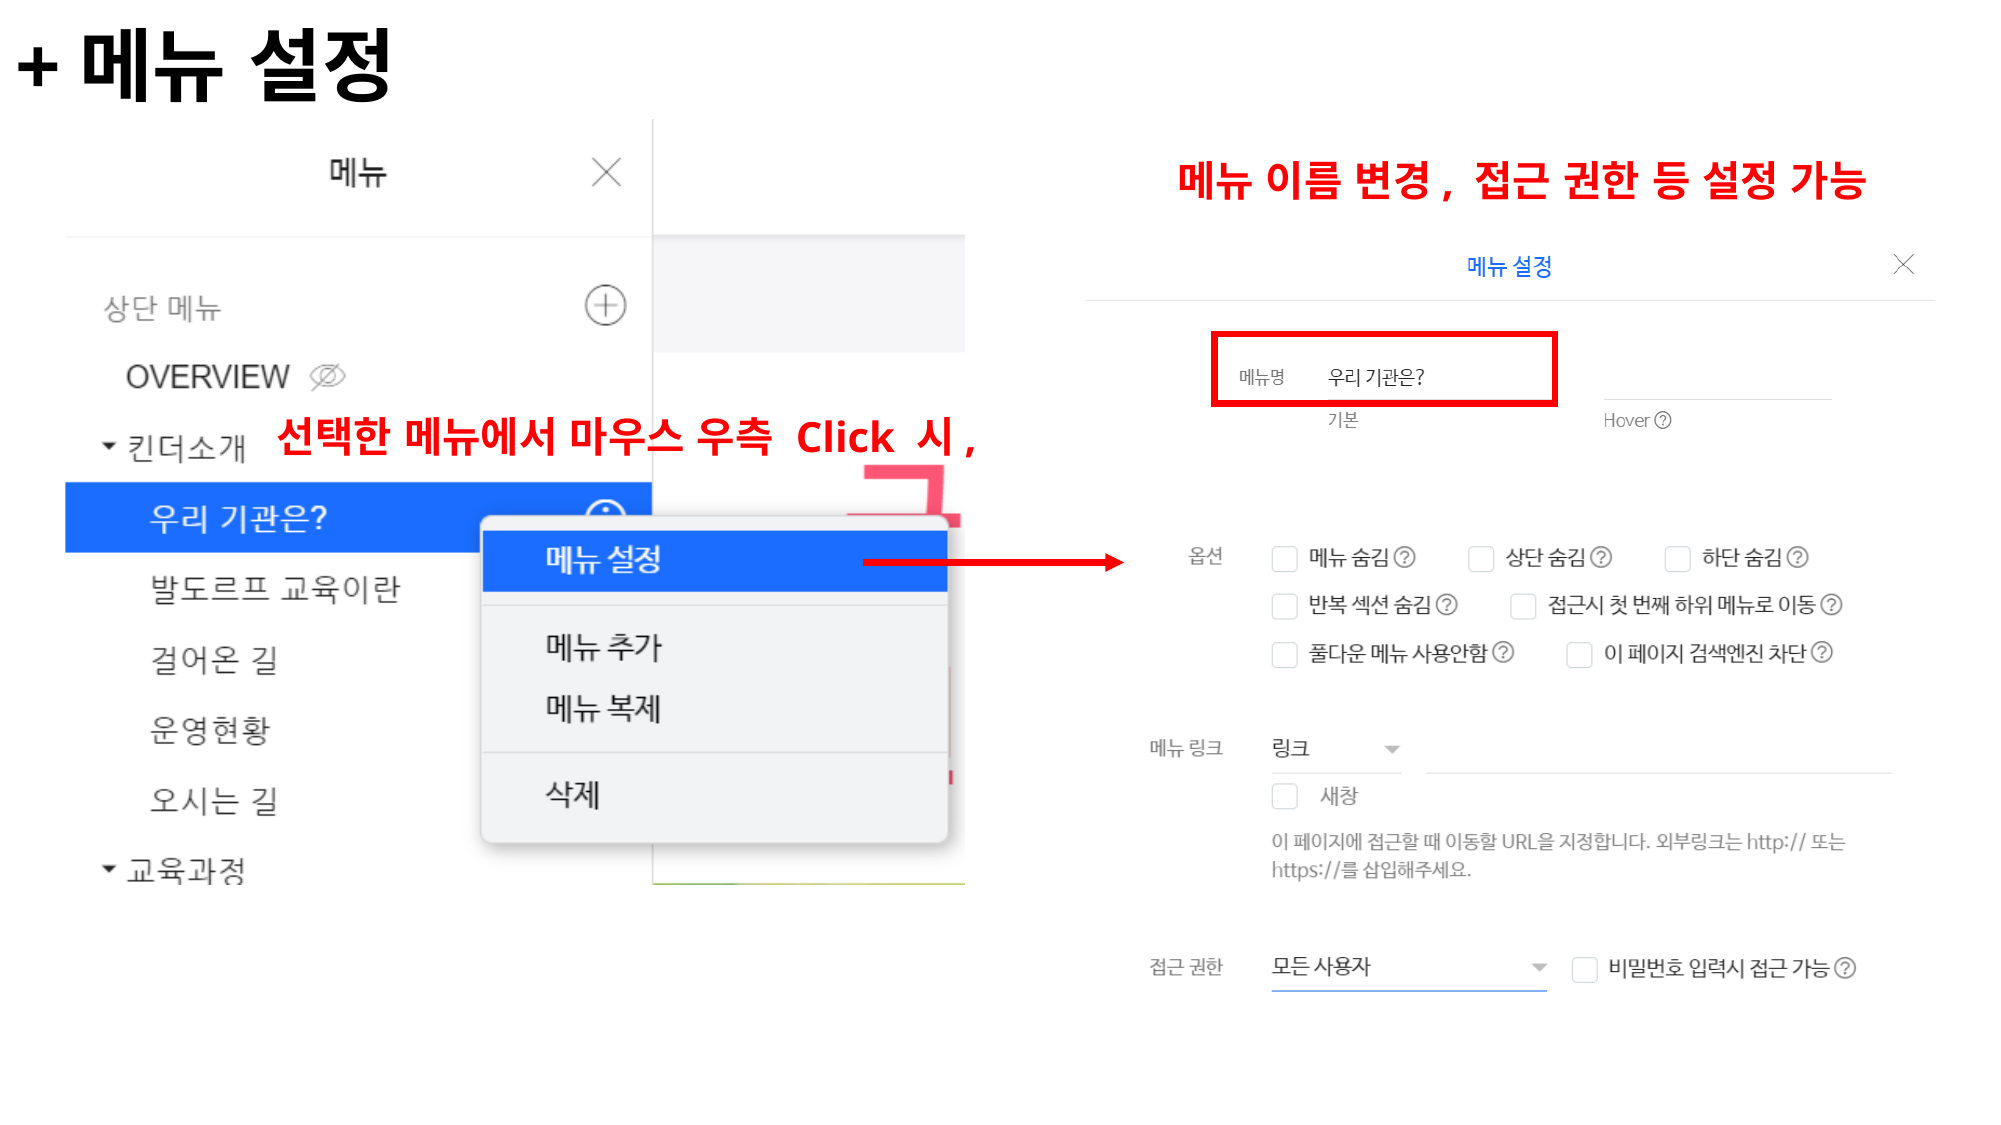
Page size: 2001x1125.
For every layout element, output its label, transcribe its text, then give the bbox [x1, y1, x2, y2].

picture [64, 119, 965, 885]
text_box 선택한 메뉴에서 마우스 우측 Click 시, [965, 403, 1000, 469]
picture [1085, 488, 1898, 1011]
title +메뉴 설정 [0, 18, 1725, 120]
picture [1085, 231, 1936, 470]
text_box 메뉴 이름 변경, 접근 권한 등 설정 가능 [1162, 147, 1936, 213]
